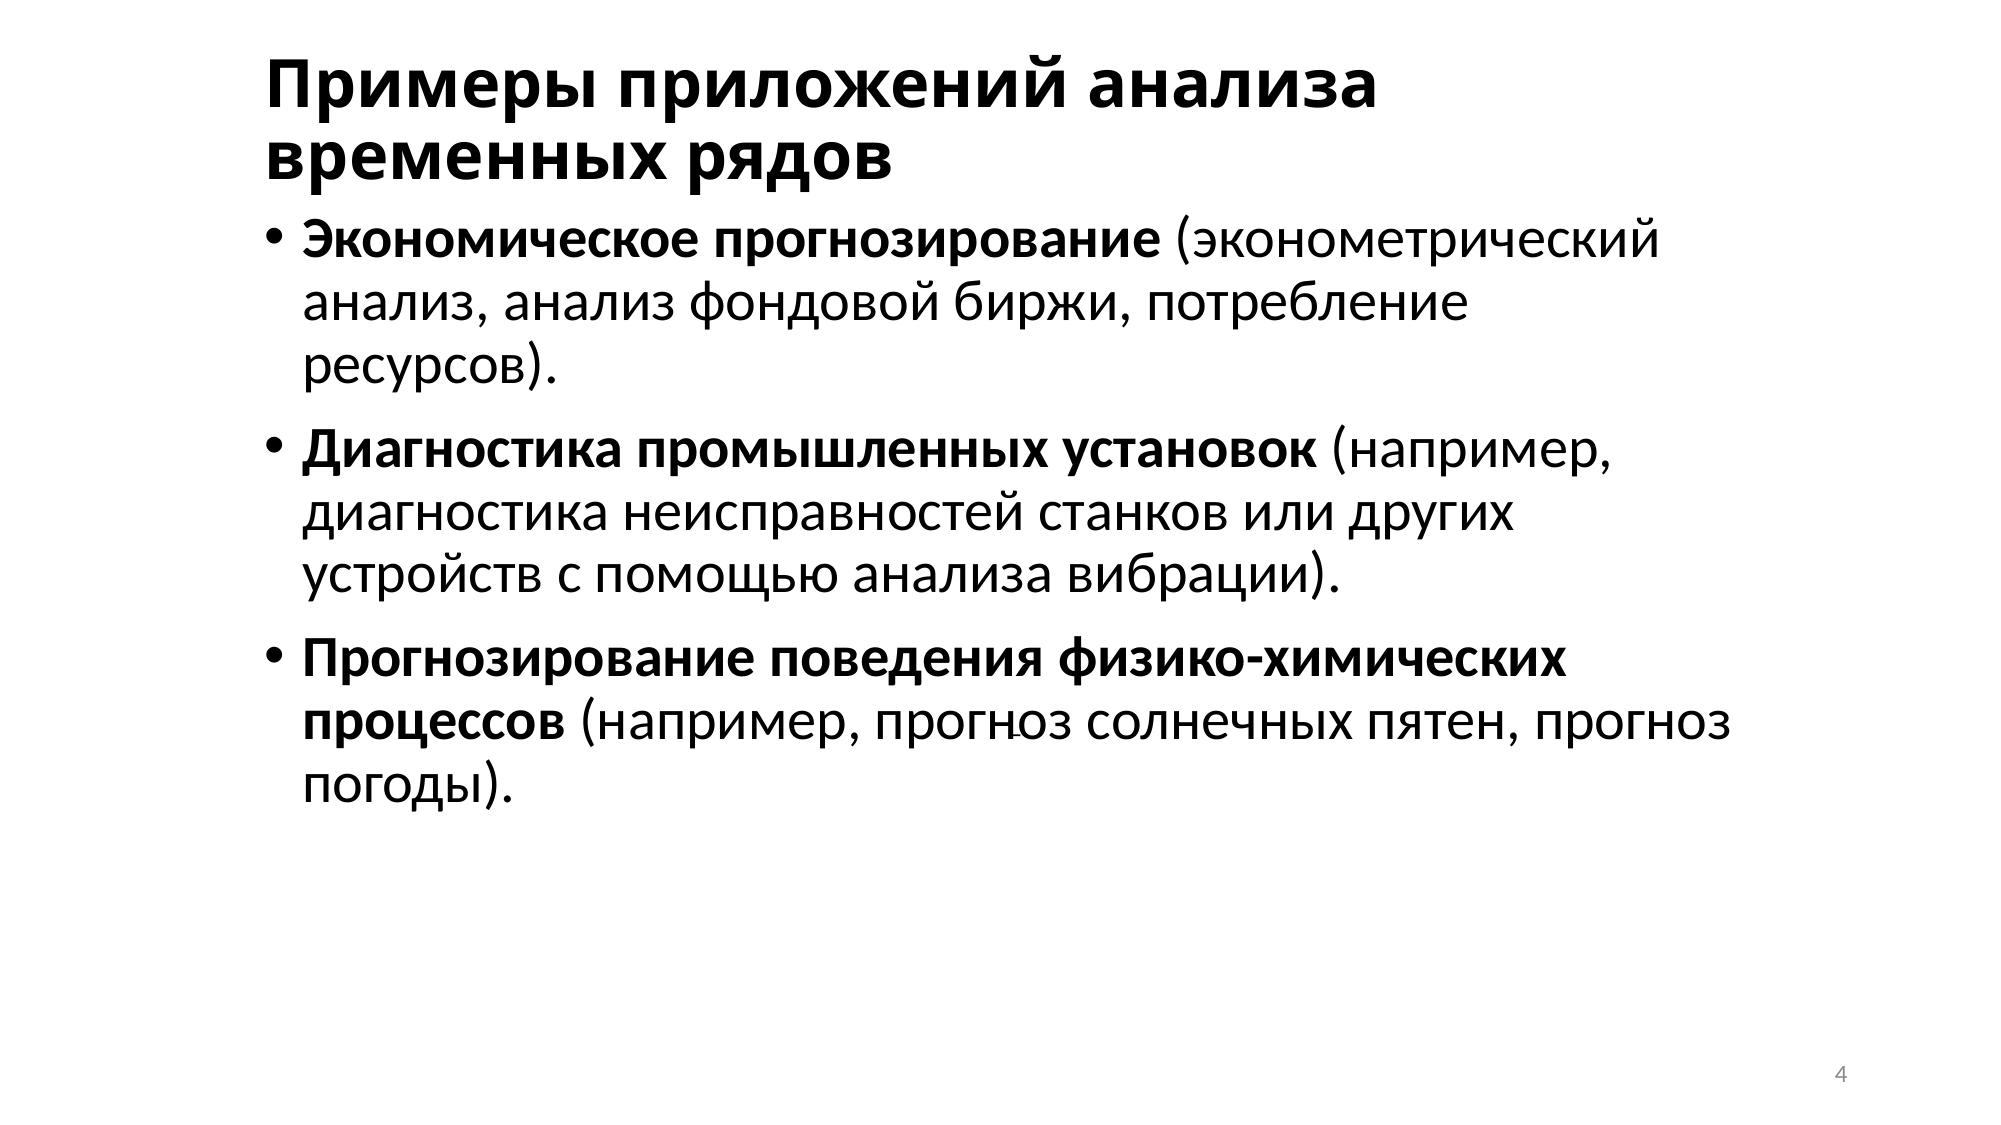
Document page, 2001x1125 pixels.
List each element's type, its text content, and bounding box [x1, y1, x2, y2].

slide_number 4 [1412, 1042, 1863, 1103]
title Примеры приложений анализа временных рядов [249, 13, 1750, 200]
list Экономическое прогнозирование (эконометрический анализ, анализ фондовой биржи, потребление ресурсов). Диагностика промышленных установок (например, диагностика неисправностей станков или других устройств с помощью анализа вибрации). Прогнозирование поведения физико-химических процессов (например, прогноз солнечных пятен, прогноз погоды). [249, 200, 1750, 1112]
